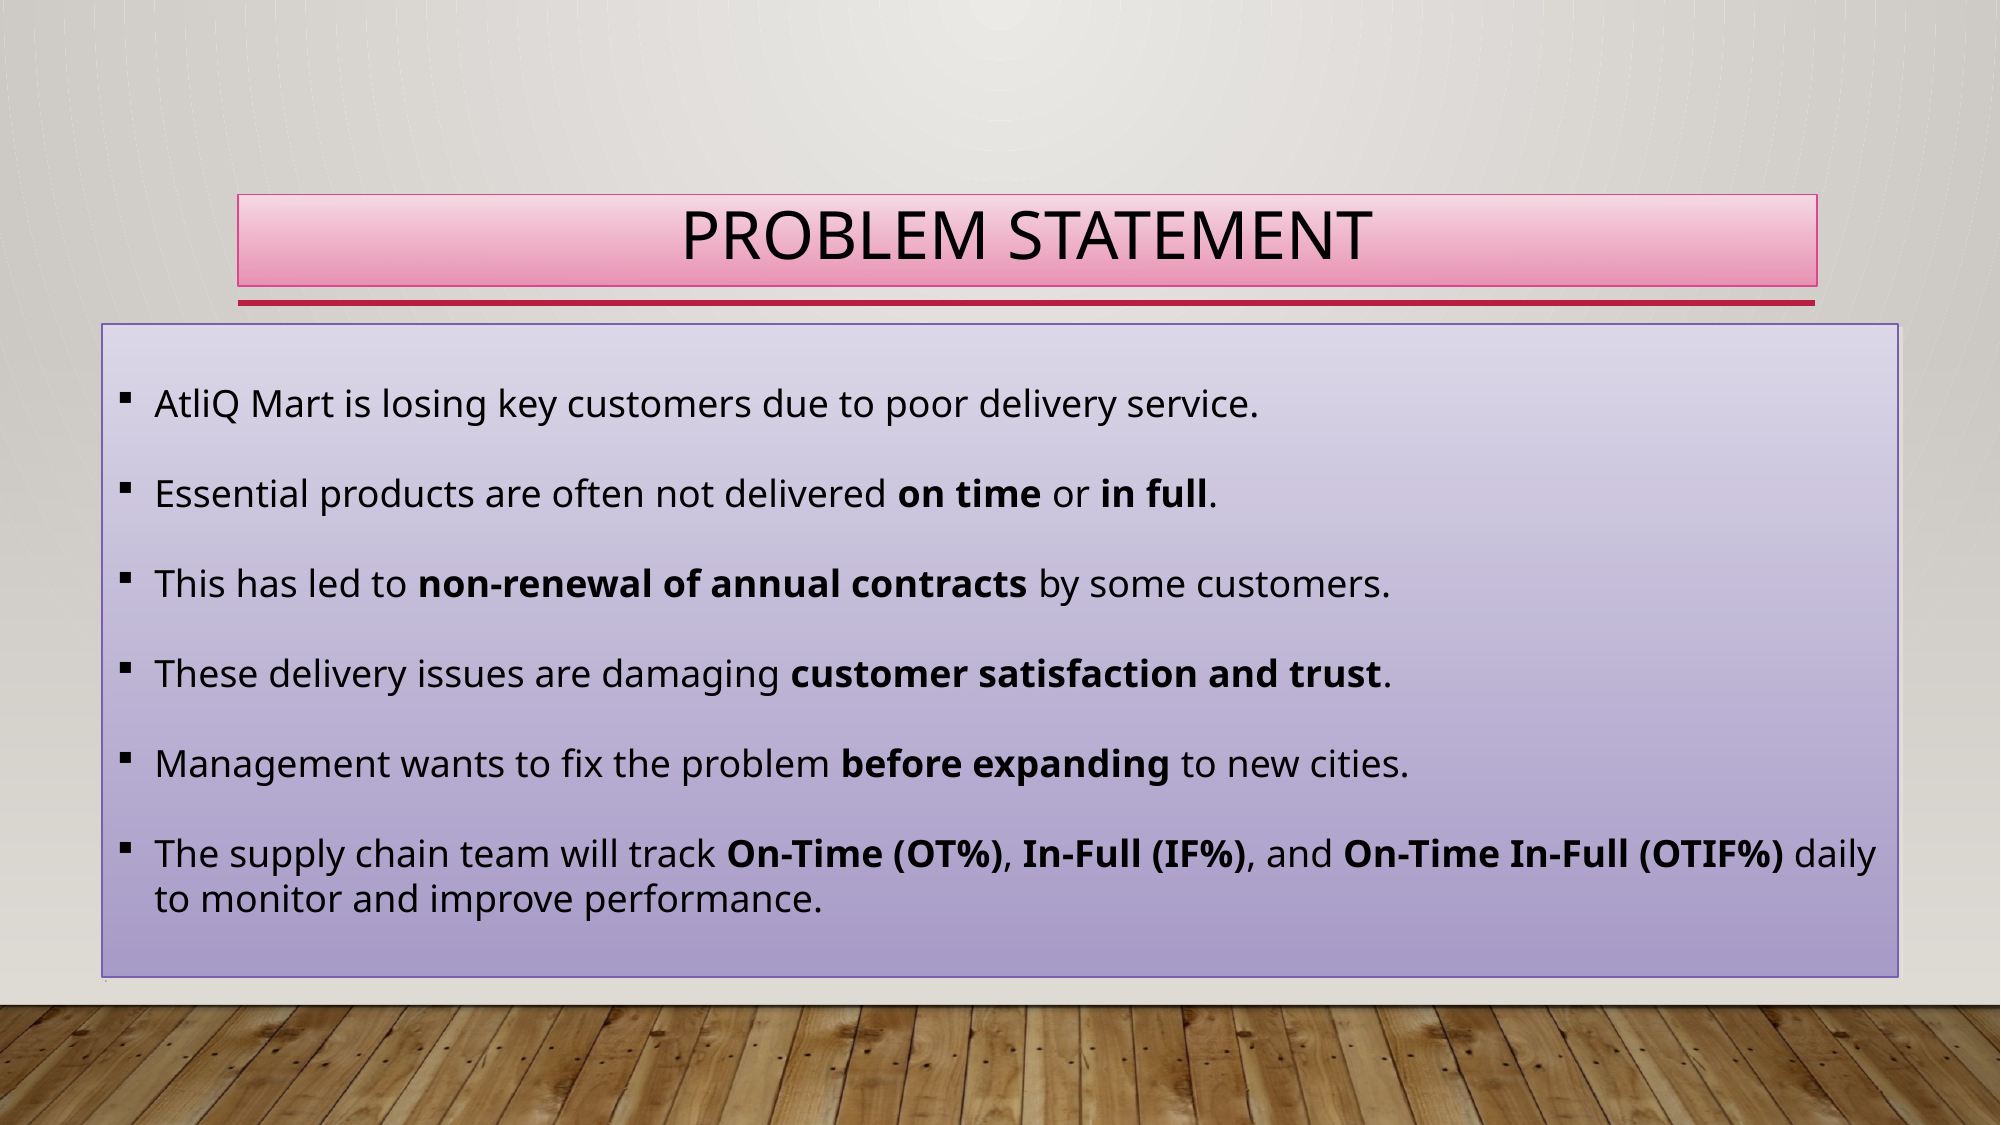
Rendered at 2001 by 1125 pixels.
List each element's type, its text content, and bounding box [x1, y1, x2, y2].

list AtliQ Mart is losing key customers due to poor delivery service. Essential products are often not delivered on time or in full. This has led to non-renewal of annual contracts by some customers. These delivery issues are damaging customer satisfaction and trust. Management wants to fix the problem before expanding to new cities. The supply chain team will track On-Time (OT%), In-Full (IF%), and On-Time In-Full (OTIF%) daily to monitor and improve performance. [101, 323, 1899, 978]
title Problem statement [237, 194, 1818, 287]
picture [0, 1005, 2000, 1125]
